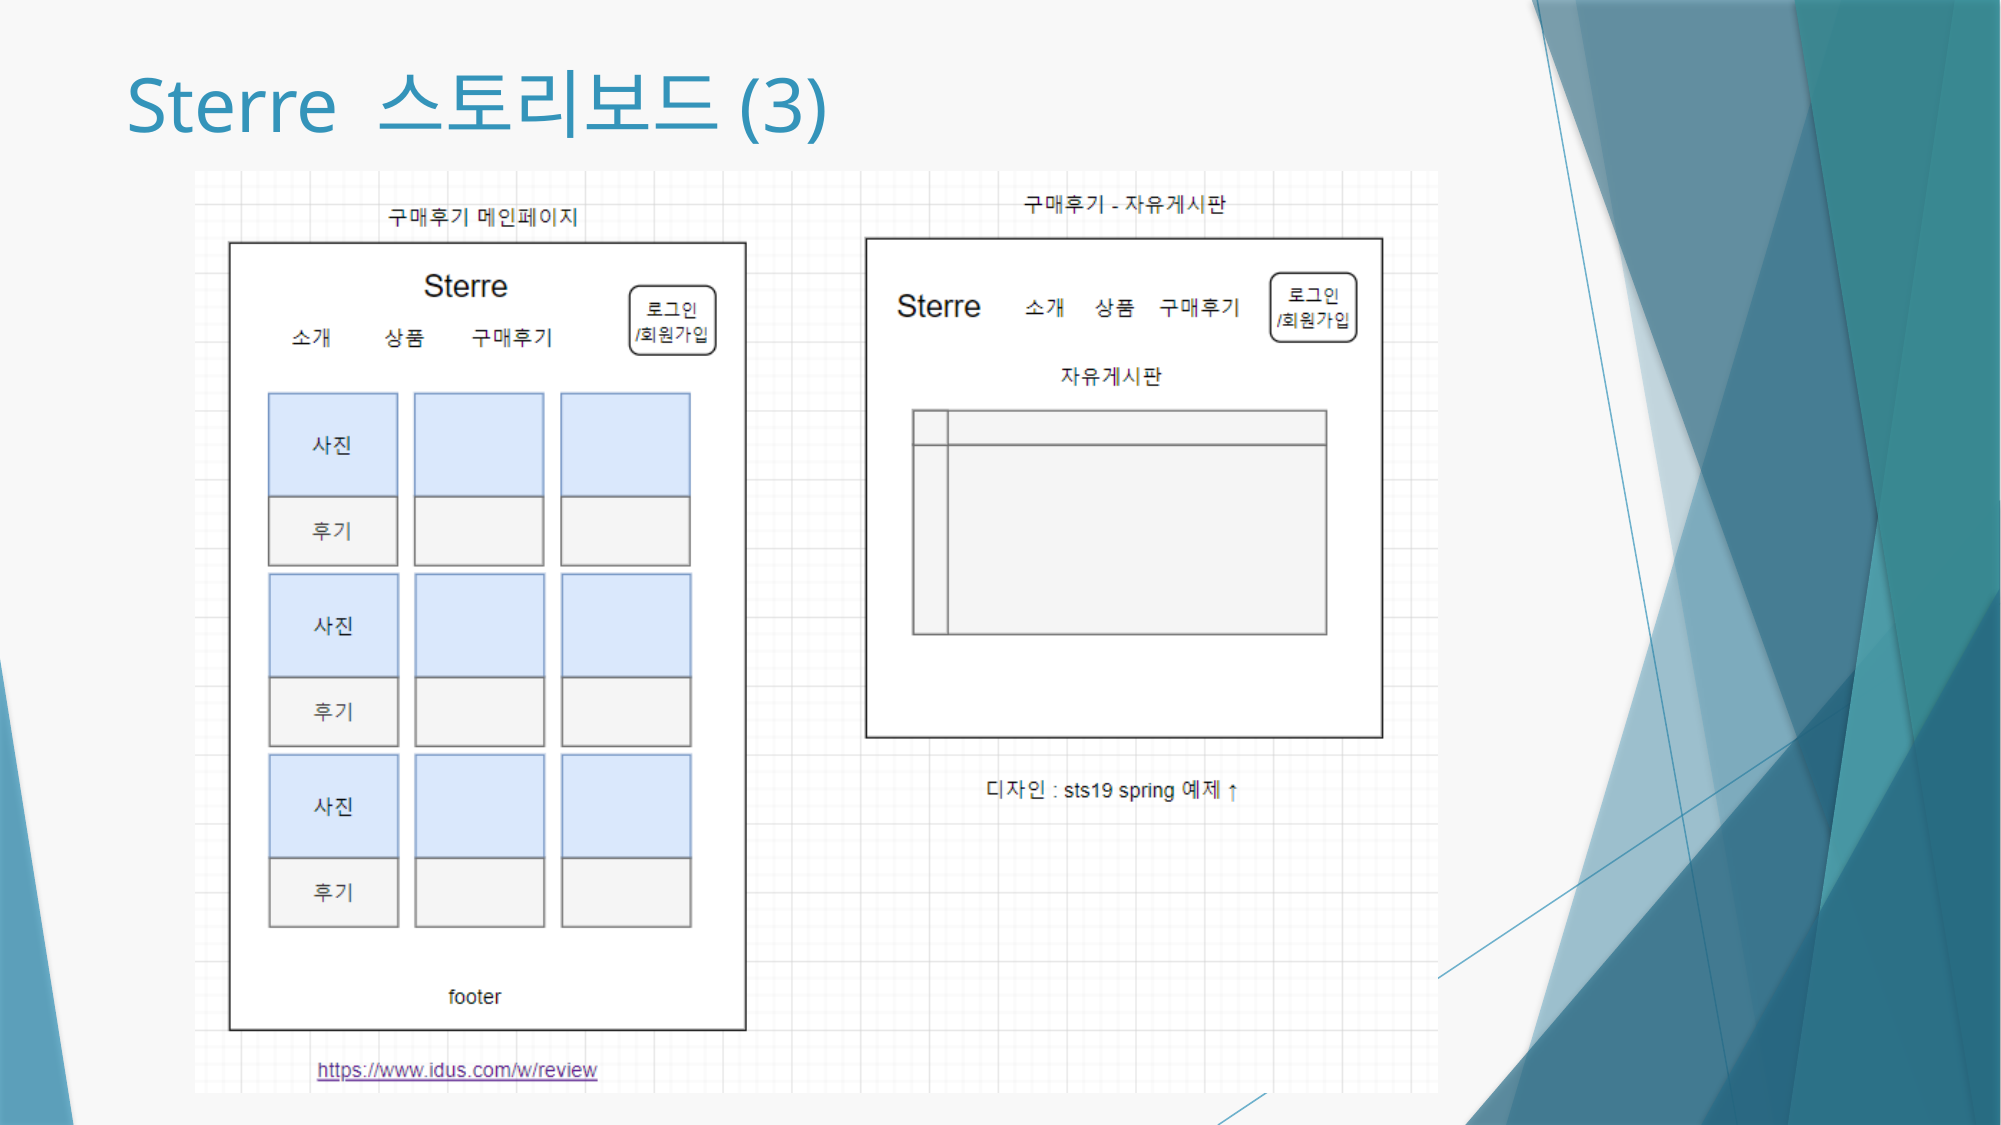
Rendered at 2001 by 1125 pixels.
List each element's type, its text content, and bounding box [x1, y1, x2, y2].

picture [194, 170, 1438, 1093]
title Sterre 스토리보드(3) [111, 49, 1522, 267]
